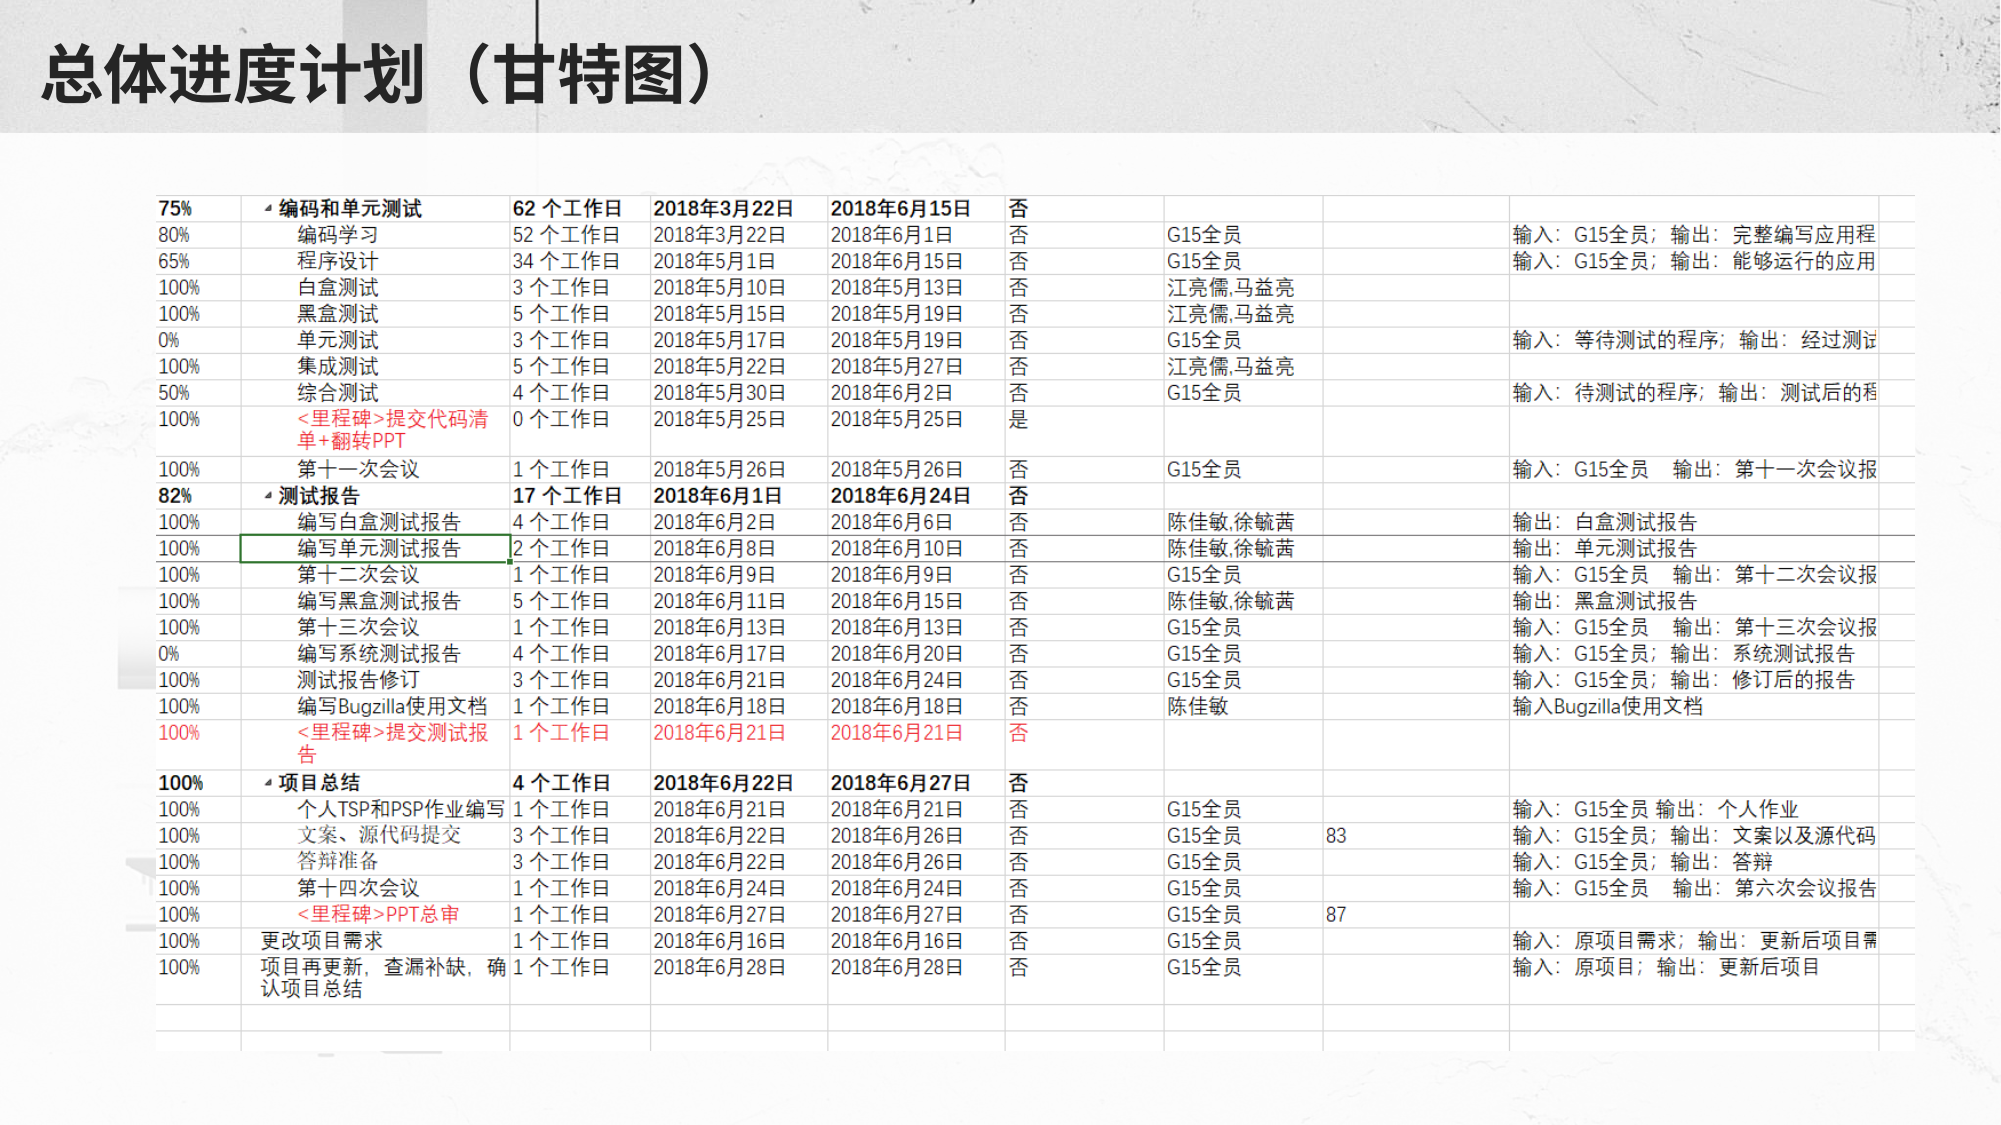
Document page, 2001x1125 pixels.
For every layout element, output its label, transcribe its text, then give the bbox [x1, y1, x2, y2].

picture [0, 0, 2001, 1125]
title 总体进度计划（甘特图） [24, 35, 1750, 121]
picture [156, 195, 1915, 1051]
